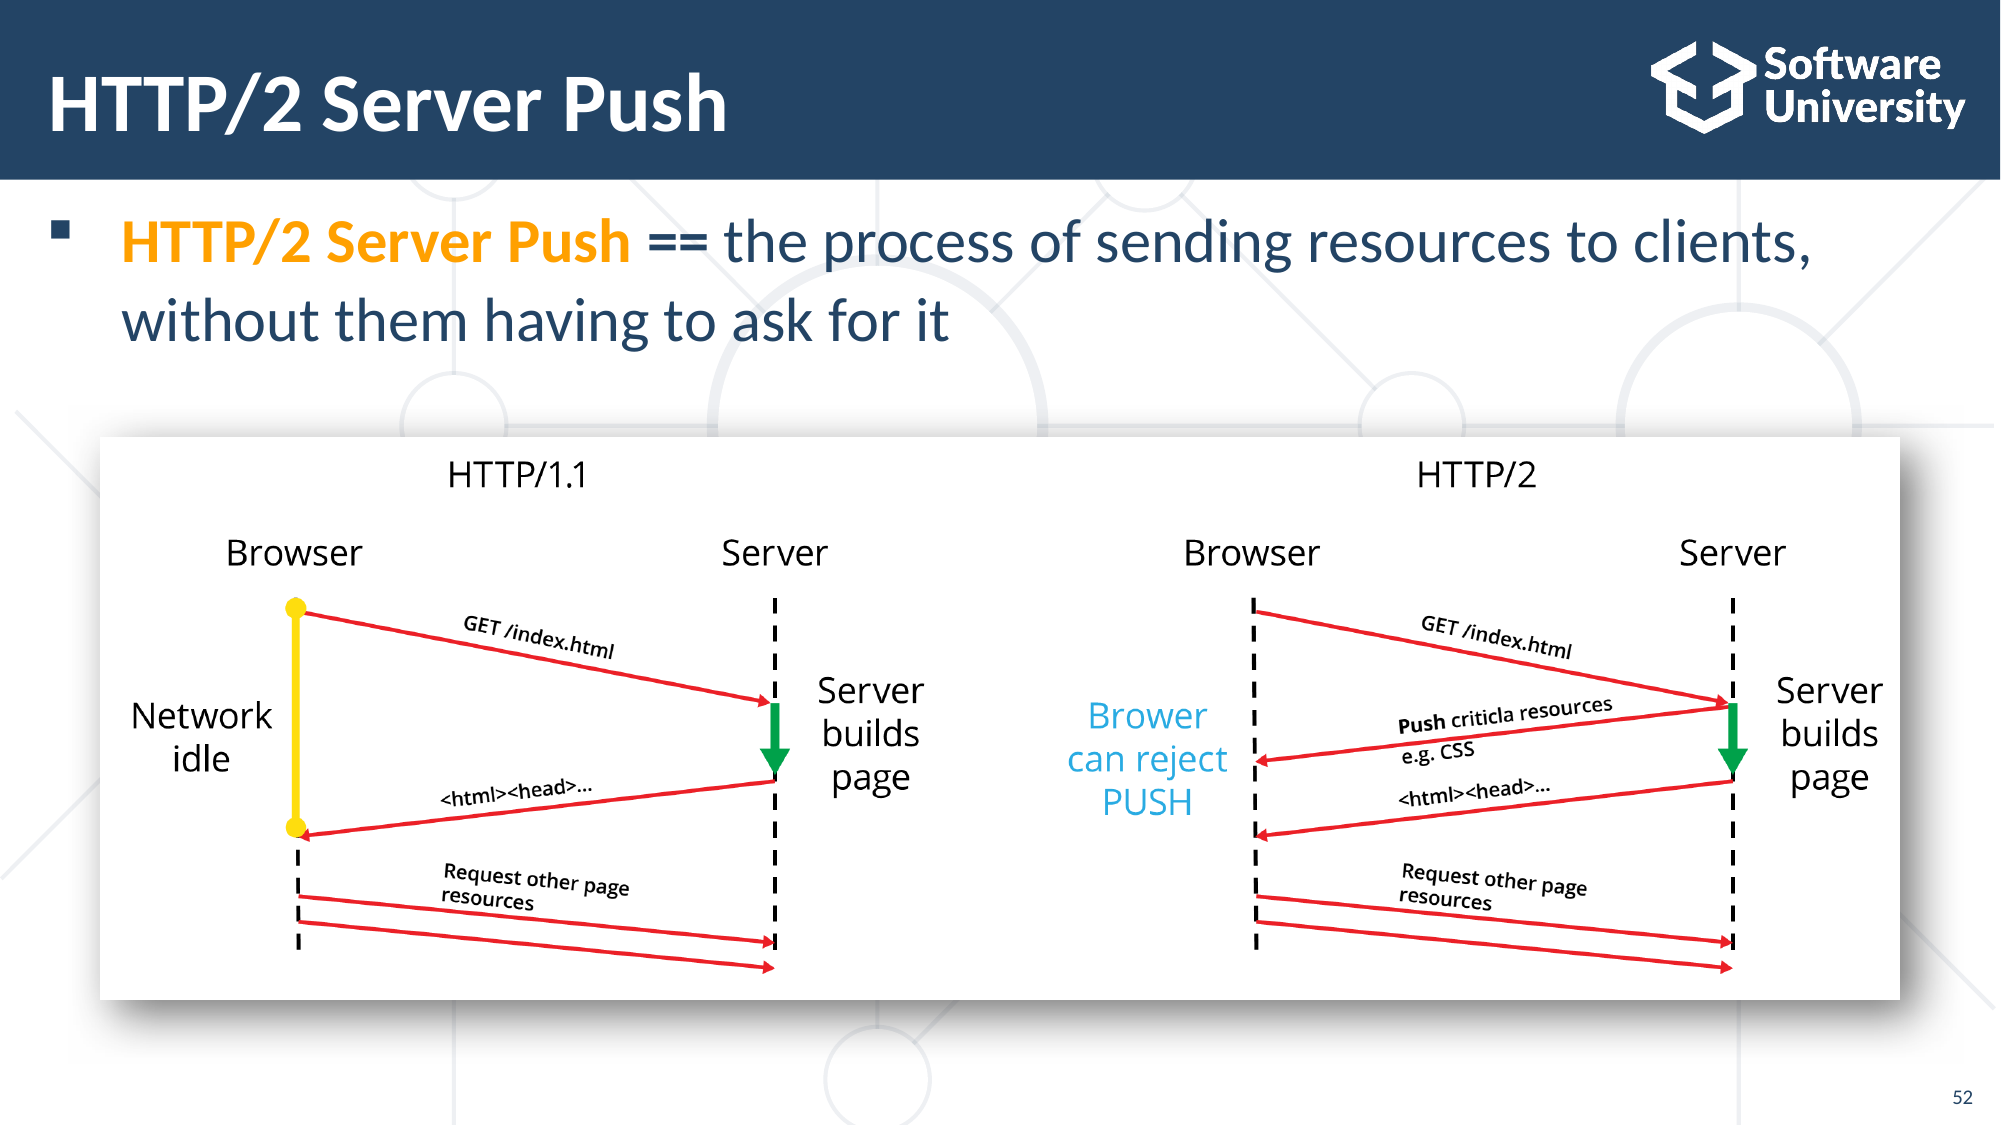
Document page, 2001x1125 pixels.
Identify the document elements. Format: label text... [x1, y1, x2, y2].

slide_number 52 [1927, 1067, 1989, 1117]
title HTTP/2 Server Push [31, 6, 1603, 189]
picture [1651, 41, 1966, 134]
text_box HTTP/2 Server Push == the process of sending resources to clients, without them having to ask for it [31, 188, 1968, 388]
picture [99, 437, 1901, 1001]
